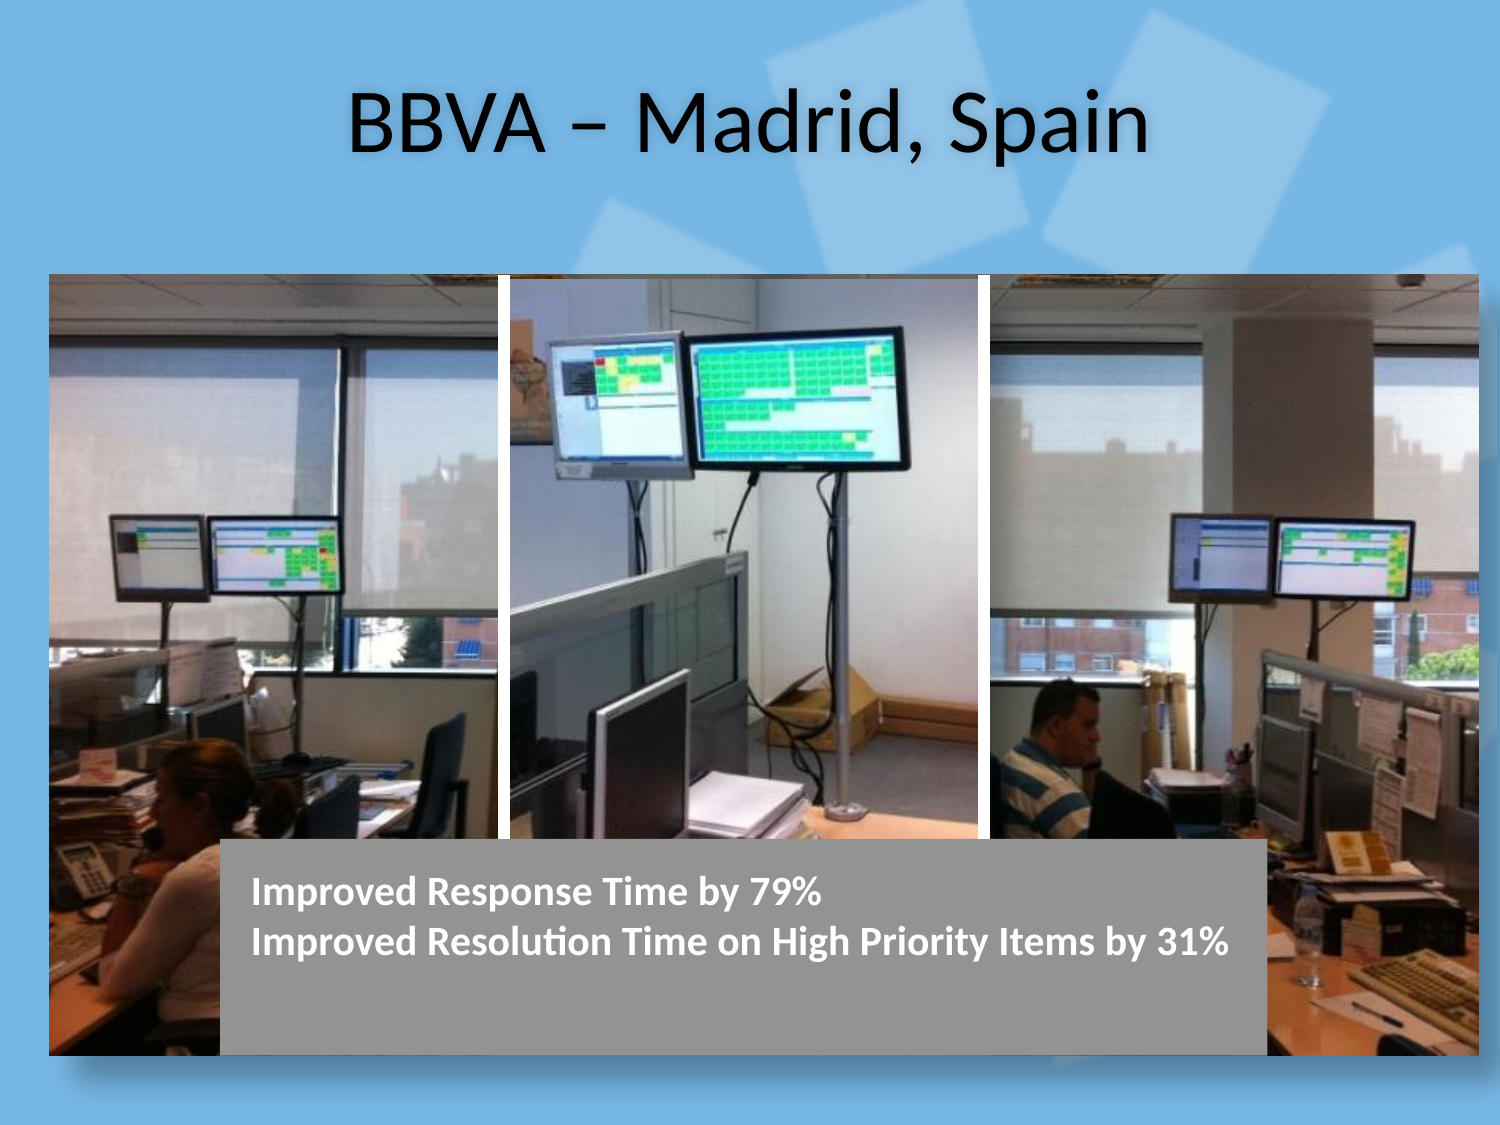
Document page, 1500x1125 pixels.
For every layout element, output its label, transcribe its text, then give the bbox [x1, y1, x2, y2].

picture [48, 274, 1479, 1056]
title BBVA – Madrid, Spain [0, 0, 1500, 233]
